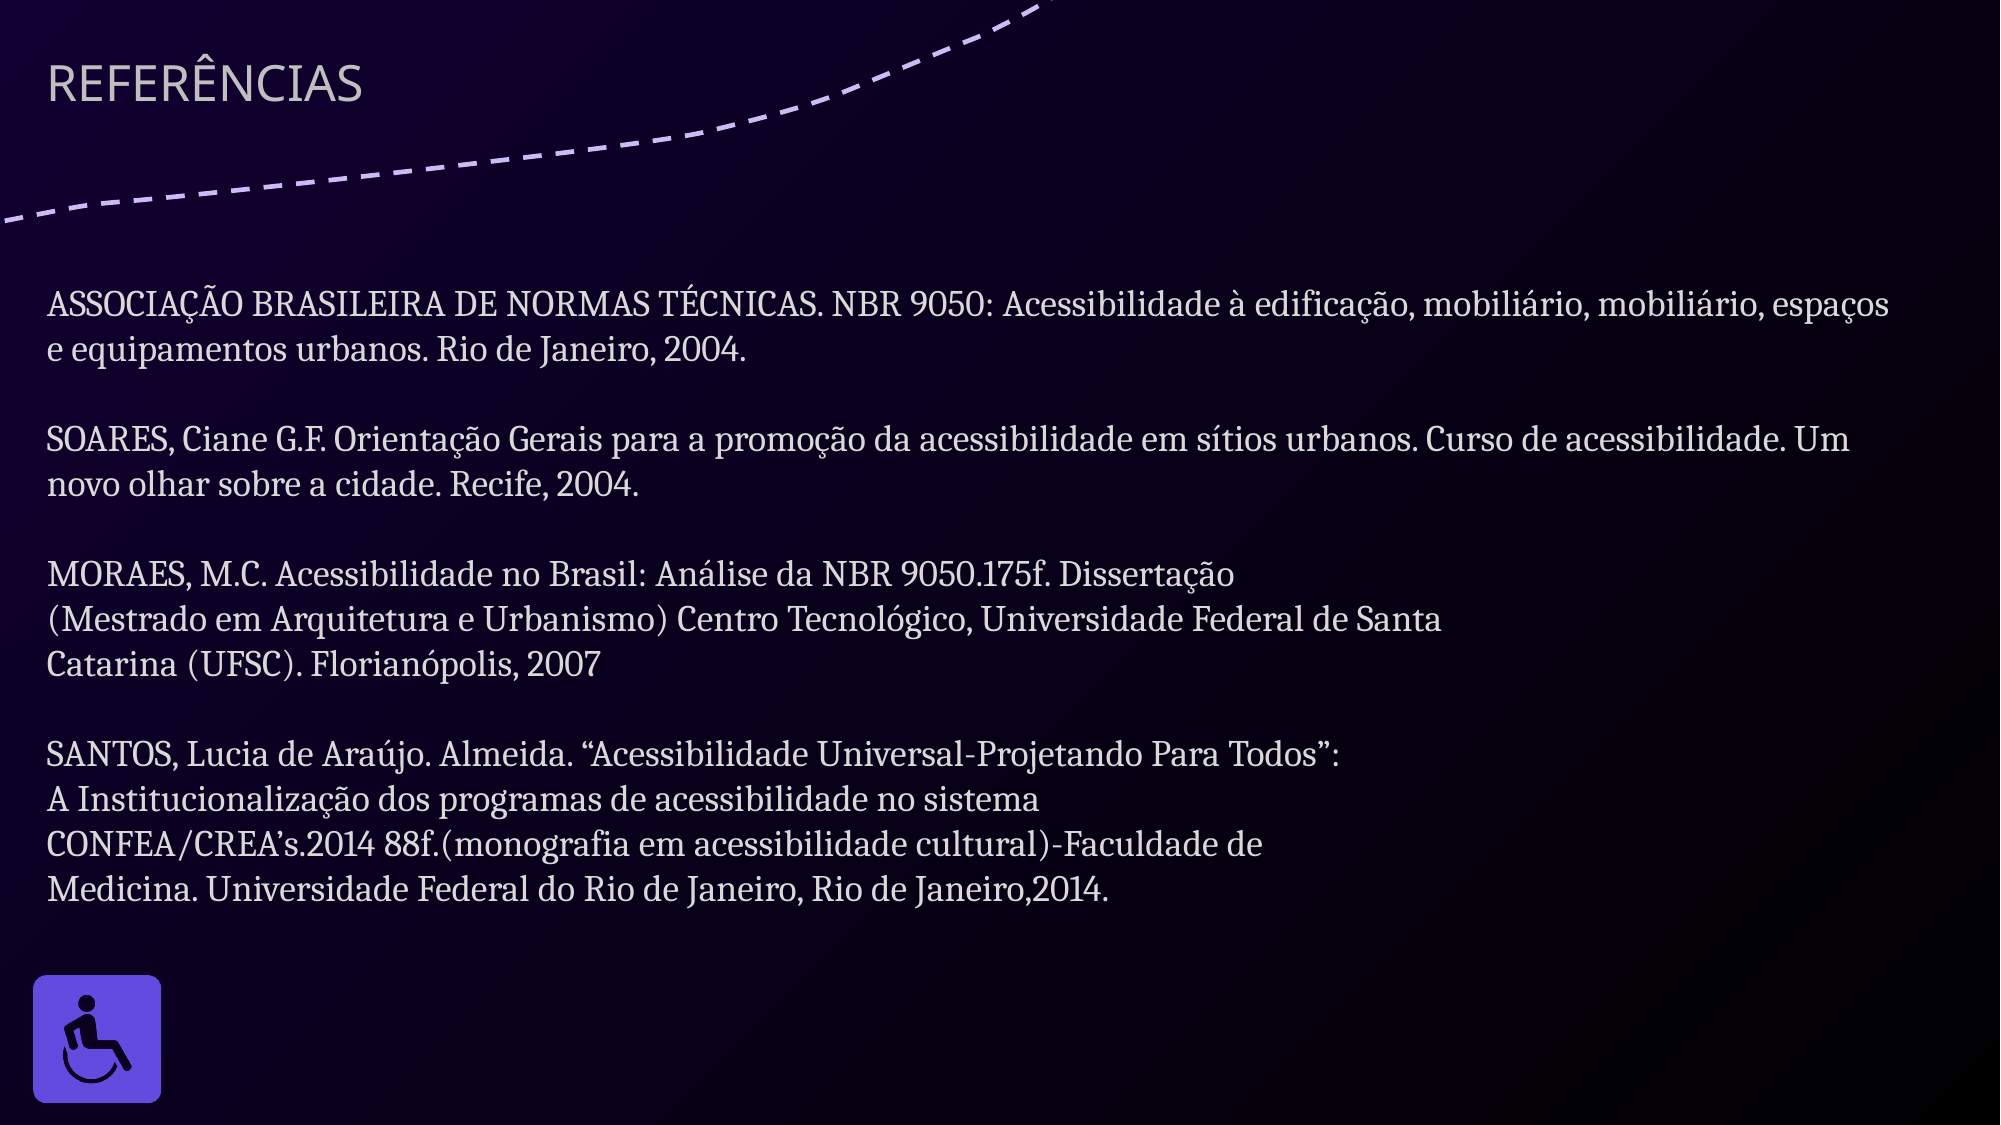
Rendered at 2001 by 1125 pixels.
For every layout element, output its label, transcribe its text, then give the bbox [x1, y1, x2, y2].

text_box ASSOCIAÇÃO BRASILEIRA DE NORMAS TÉCNICAS. NBR 9050: Acessibilidade à edificação, mobiliário, mobiliário, espaços e equipamentos urbanos. Rio de Janeiro, 2004. SOARES, Ciane G.F. Orientação Gerais para a promoção da acessibilidade em sítios urbanos. Curso de acessibilidade. Um novo olhar sobre a cidade. Recife, 2004. MORAES, M.C. Acessibilidade no Brasil: Análise da NBR 9050.175f. Dissertação (Mestrado em Arquitetura e Urbanismo) Centro Tecnológico, Universidade Federal de Santa Catarina (UFSC). Florianópolis, 2007 SANTOS, Lucia de Araújo. Almeida. “Acessibilidade Universal-Projetando Para Todos”: A Institucionalização dos programas de acessibilidade no sistema CONFEA/CREA’s.2014 88f.(monografia em acessibilidade cultural)-Faculdade de Medicina. Universidade Federal do Rio de Janeiro, Rio de Janeiro,2014. [32, 271, 1911, 1016]
picture [16, 958, 178, 1120]
text_box REFERÊNCIAS [765, 44, 971, 119]
text_box REFERÊNCIAS [32, 44, 756, 119]
text_box [0, 0, 1049, 238]
